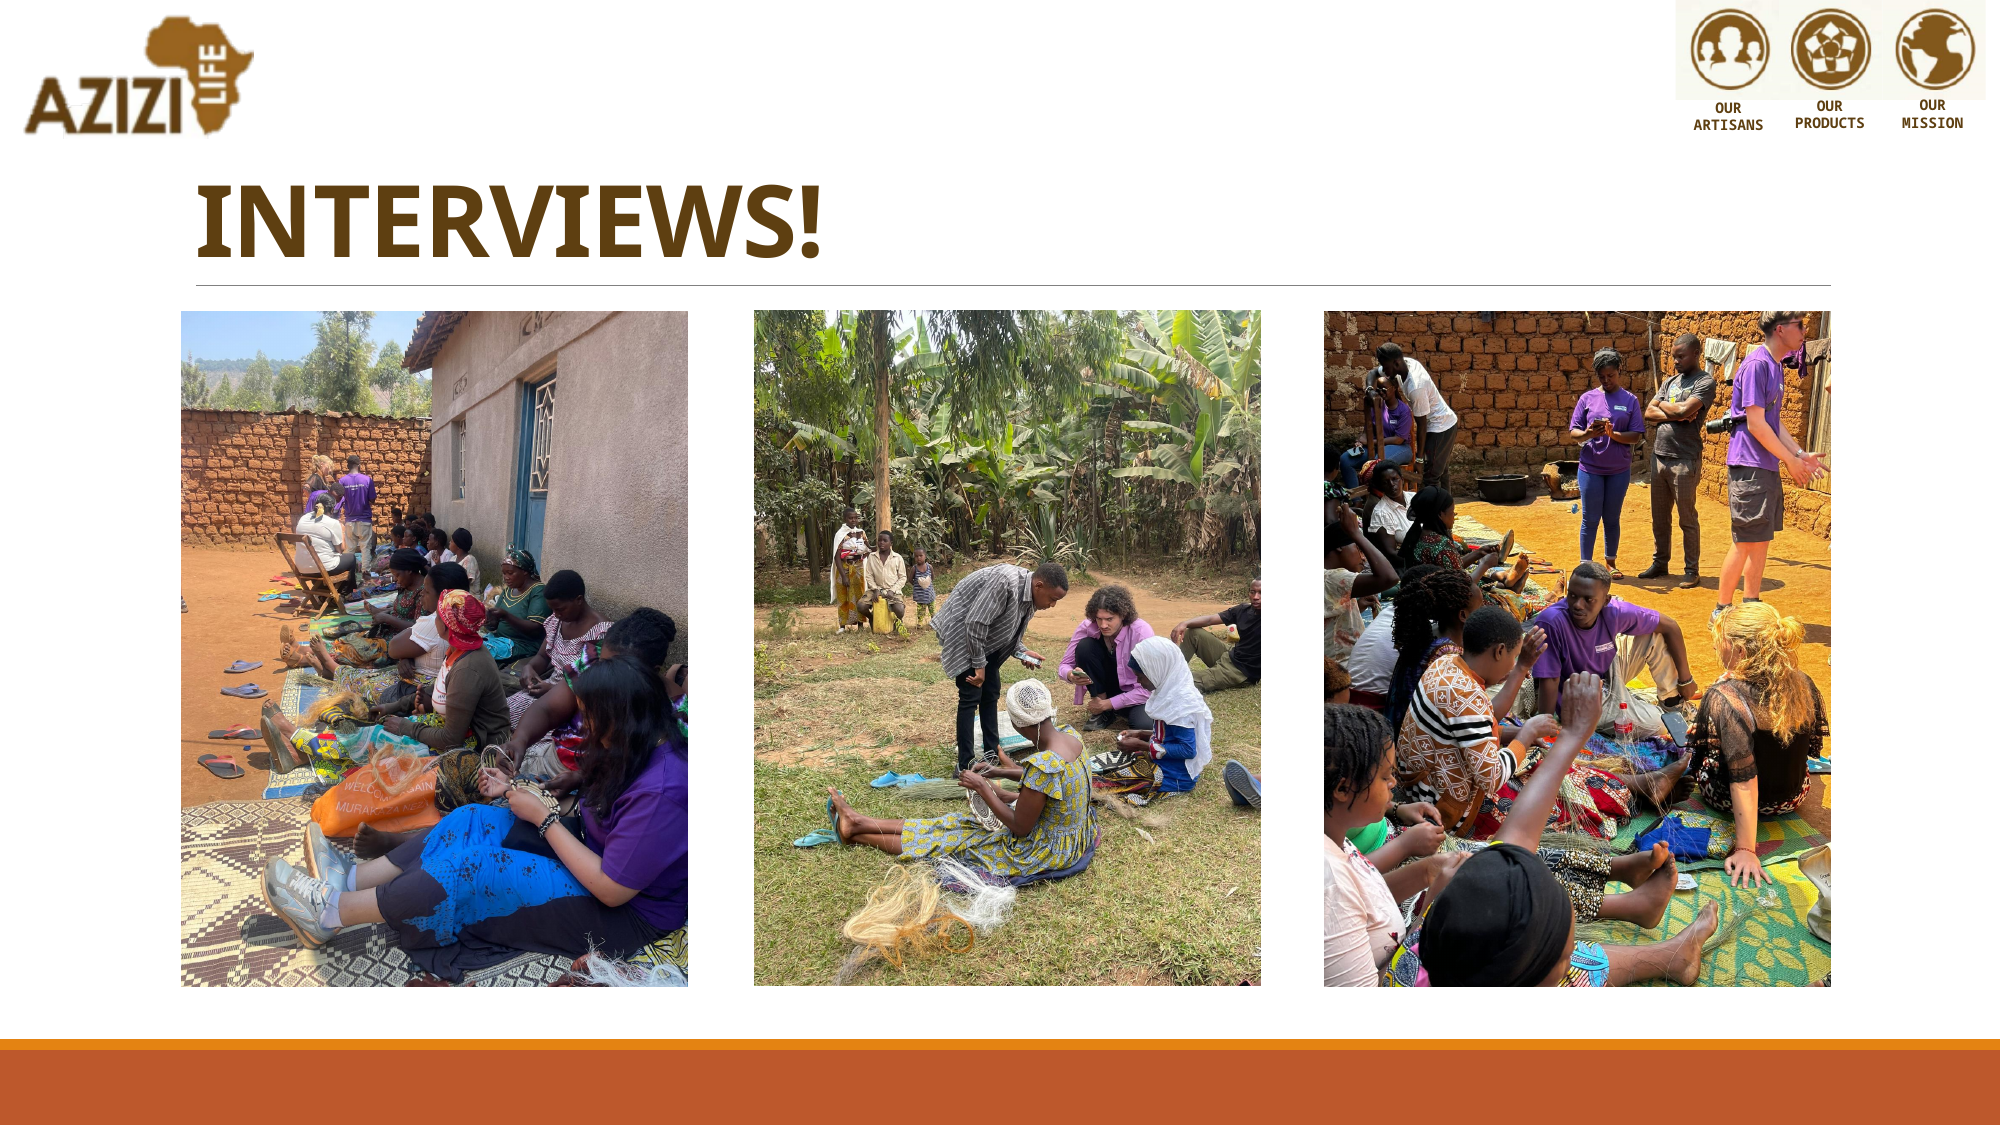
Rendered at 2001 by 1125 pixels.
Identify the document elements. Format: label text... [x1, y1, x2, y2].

picture [180, 311, 688, 988]
title INTERVIEWS! [180, 153, 1830, 285]
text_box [0, 0, 1987, 143]
picture [753, 310, 1261, 987]
picture [1324, 311, 1832, 988]
